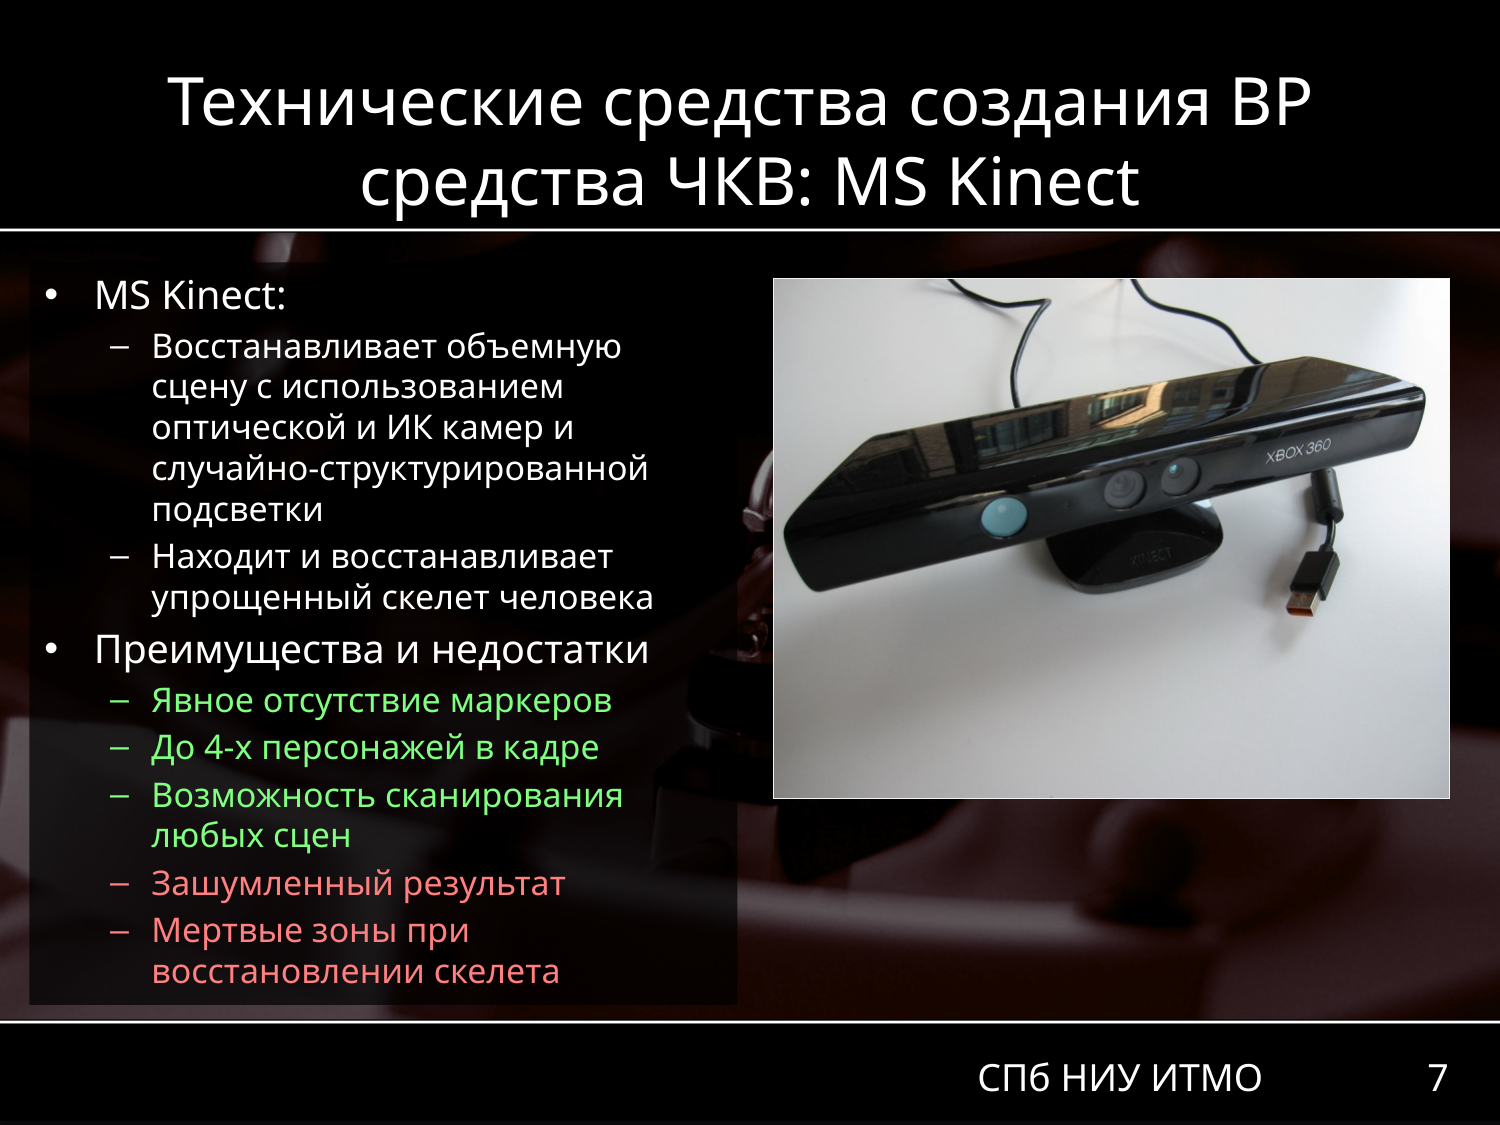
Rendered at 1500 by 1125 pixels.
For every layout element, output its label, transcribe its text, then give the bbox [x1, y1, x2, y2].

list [773, 278, 1450, 799]
picture [0, 0, 1500, 1125]
title Технические средства создания ВР средства ЧКВ: MS Kinect [75, 45, 1425, 233]
list MS Kinect: Восстанавливает объемную сцену с использованием оптической и ИК камер и случайно-структурированной подсветки Находит и восстанавливает упрощенный скелет человека Преимущества и недостатки Явное отсутствие маркеров До 4-х персонажей в кадре Возможность сканирования любых сцен Зашумленный результат Мертвые зоны при восстановлении скелета [29, 262, 738, 1005]
